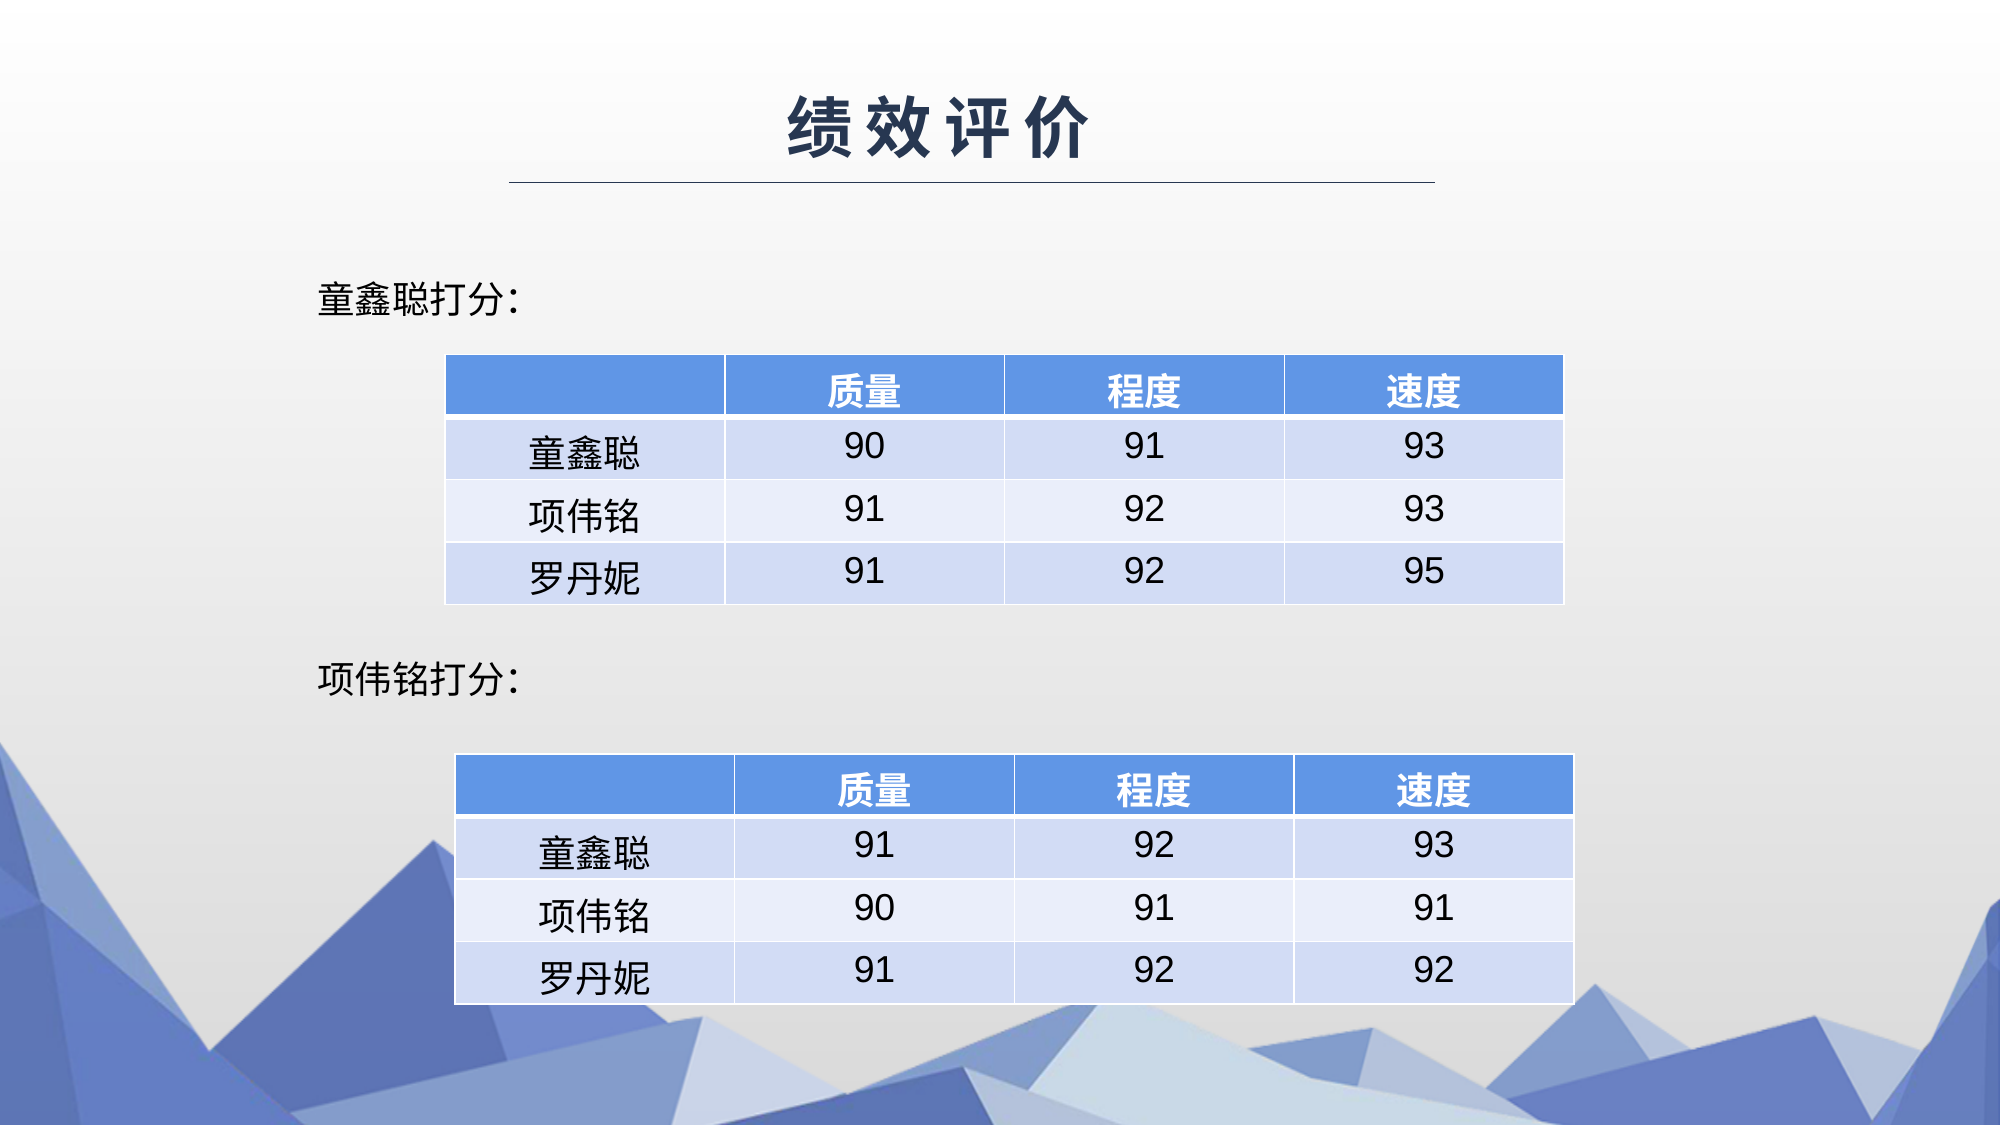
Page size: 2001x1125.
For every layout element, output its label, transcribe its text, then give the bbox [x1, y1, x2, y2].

table_cell 罗丹妮 [446, 543, 724, 604]
picture [0, 710, 2000, 1125]
table_header 速度 [1285, 355, 1563, 414]
table_cell 92 [1005, 543, 1284, 604]
table_cell 91 [726, 543, 1004, 604]
text_box 童鑫聪打分： [302, 268, 558, 329]
table_header 程度 [1005, 355, 1284, 414]
table_cell 91 [726, 480, 1004, 541]
table_cell 91 [1005, 420, 1284, 479]
table_cell 95 [1285, 543, 1563, 604]
table_cell 92 [1005, 480, 1284, 541]
table_header 质量 [726, 355, 1004, 414]
table_cell 93 [1285, 420, 1563, 479]
table_cell 93 [1285, 480, 1563, 541]
table_header [446, 355, 724, 414]
text_box 项伟铭打分： [302, 648, 558, 709]
table_cell 项伟铭 [446, 480, 724, 541]
table_cell 90 [726, 420, 1004, 479]
table_cell 童鑫聪 [446, 420, 724, 479]
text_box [508, 62, 1435, 183]
